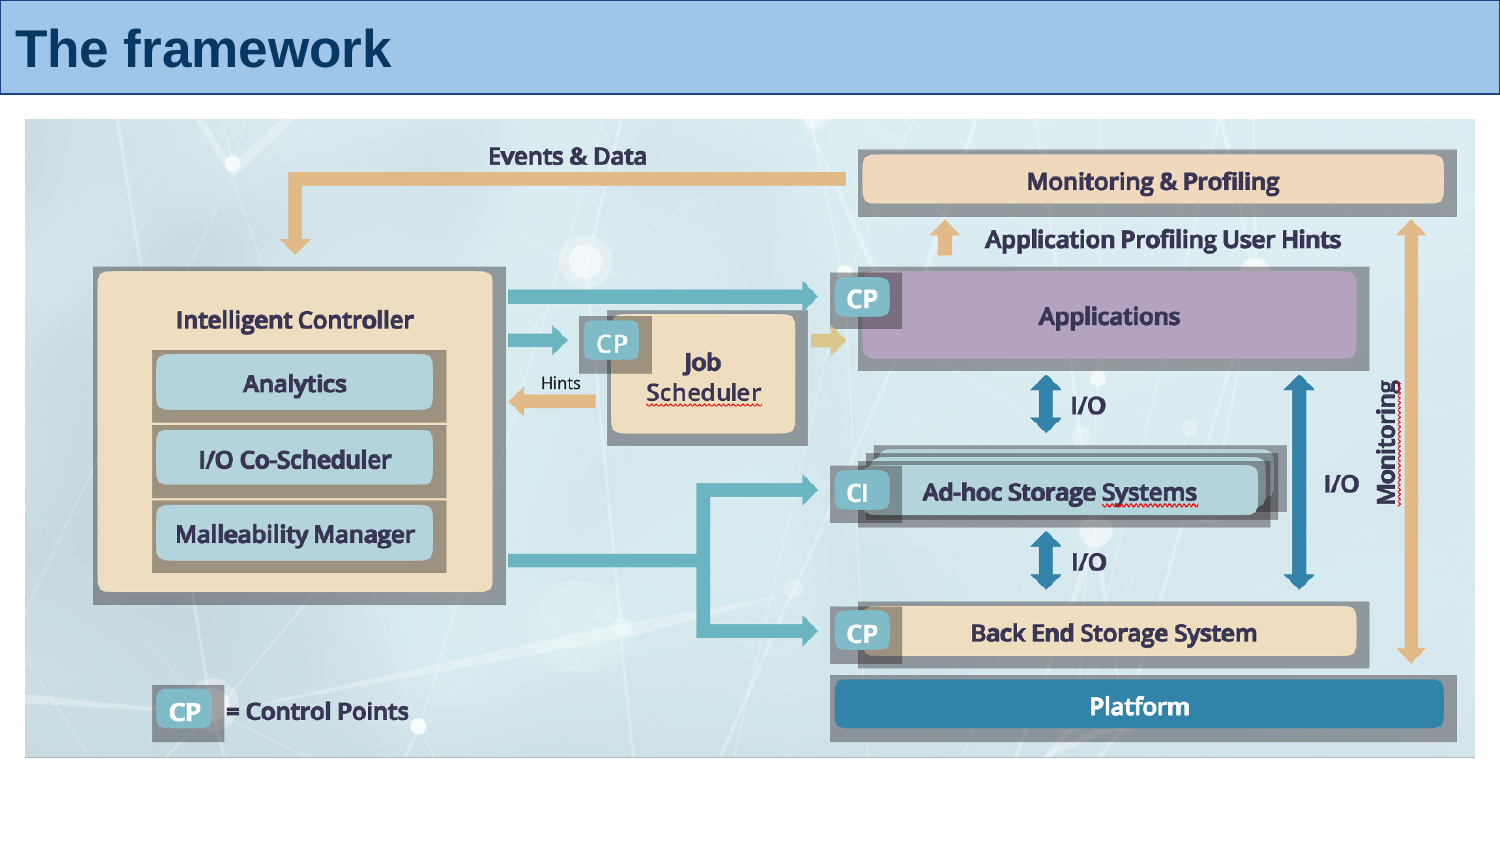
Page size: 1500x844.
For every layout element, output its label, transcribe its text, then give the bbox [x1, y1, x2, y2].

picture [24, 118, 1476, 758]
title The framework [0, 0, 1500, 94]
